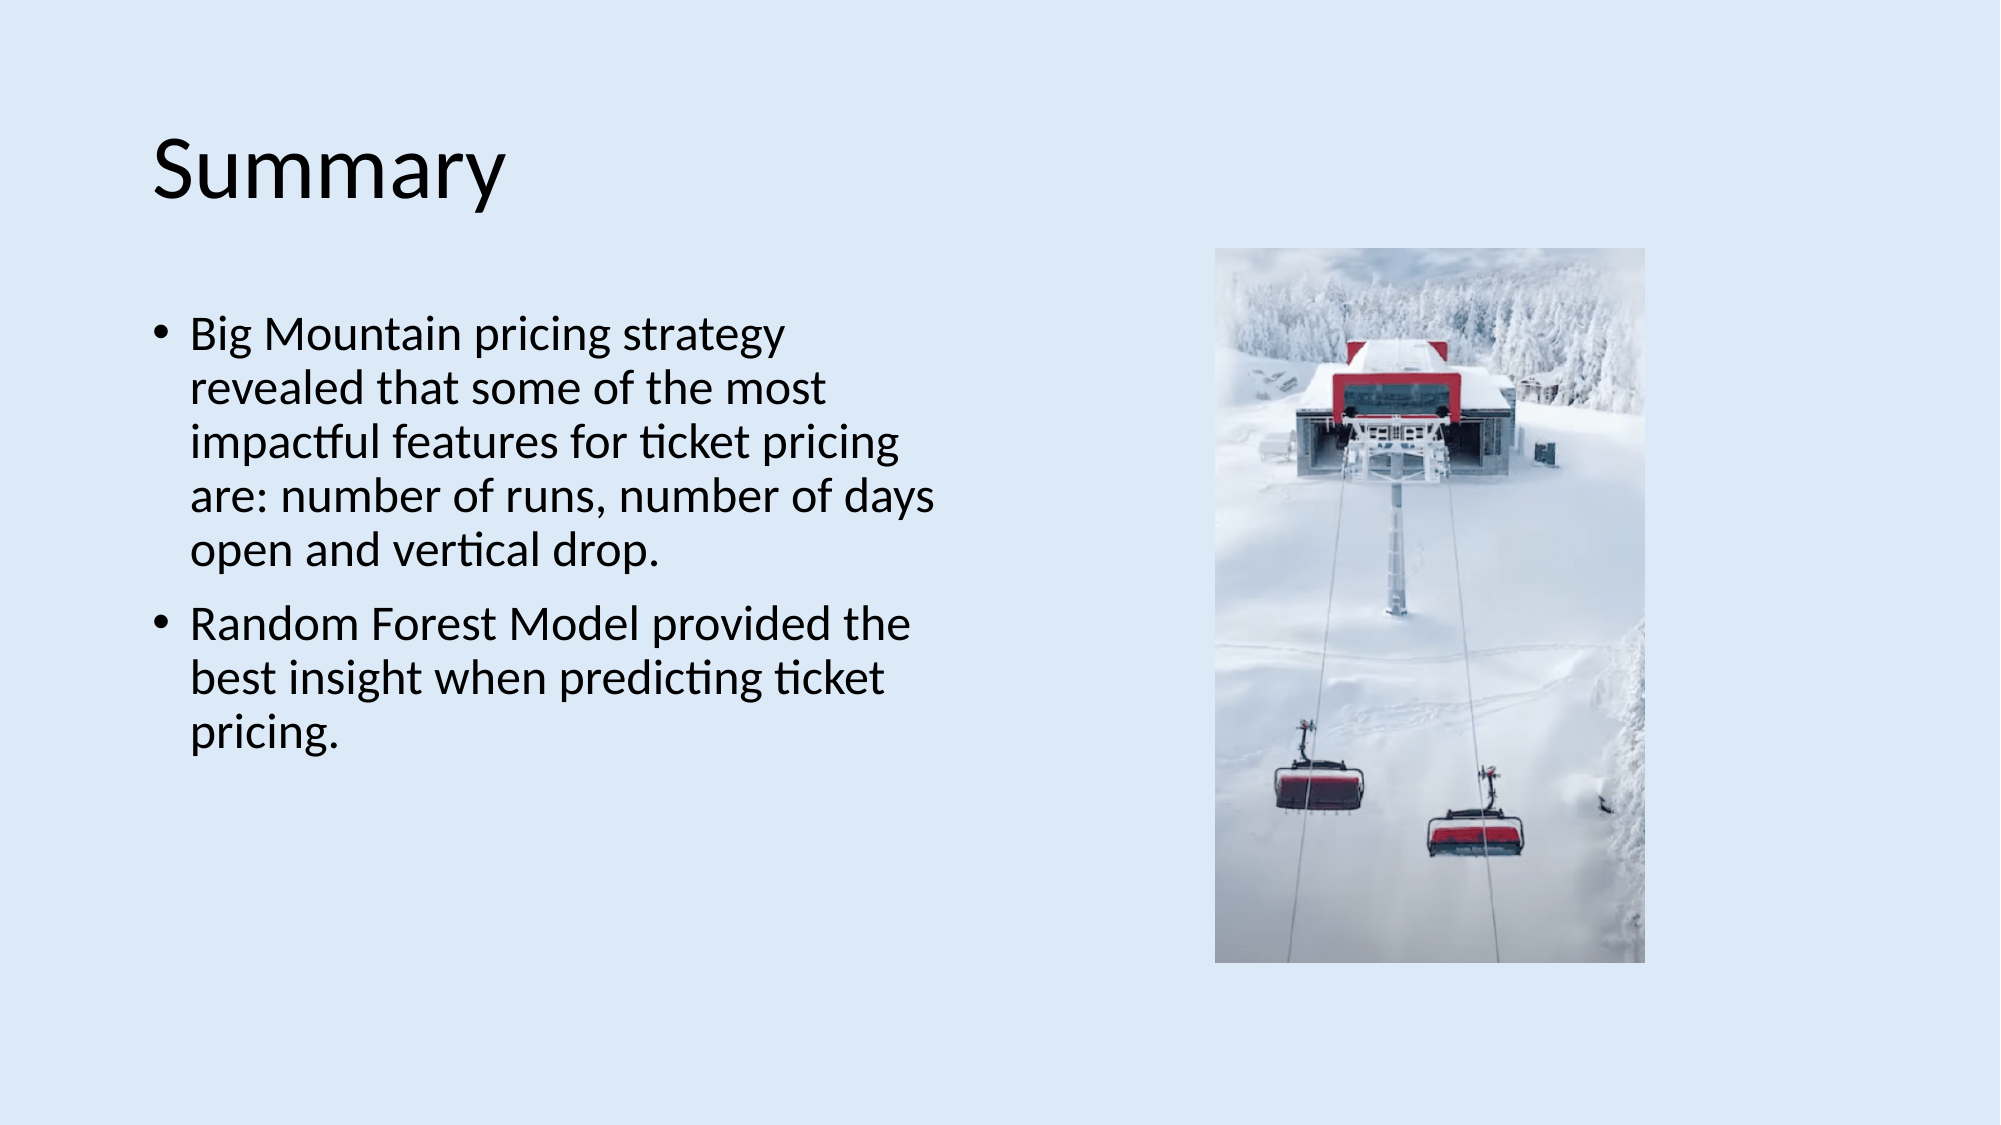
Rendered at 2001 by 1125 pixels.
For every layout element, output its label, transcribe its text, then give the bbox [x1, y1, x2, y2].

title Summary [137, 59, 1863, 278]
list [1215, 248, 1645, 964]
list Big Mountain pricing strategy revealed that some of the most impactful features for ticket pricing are: number of runs, number of days open and vertical drop. Random Forest Model provided the best insight when predicting ticket pricing. [137, 299, 988, 1014]
